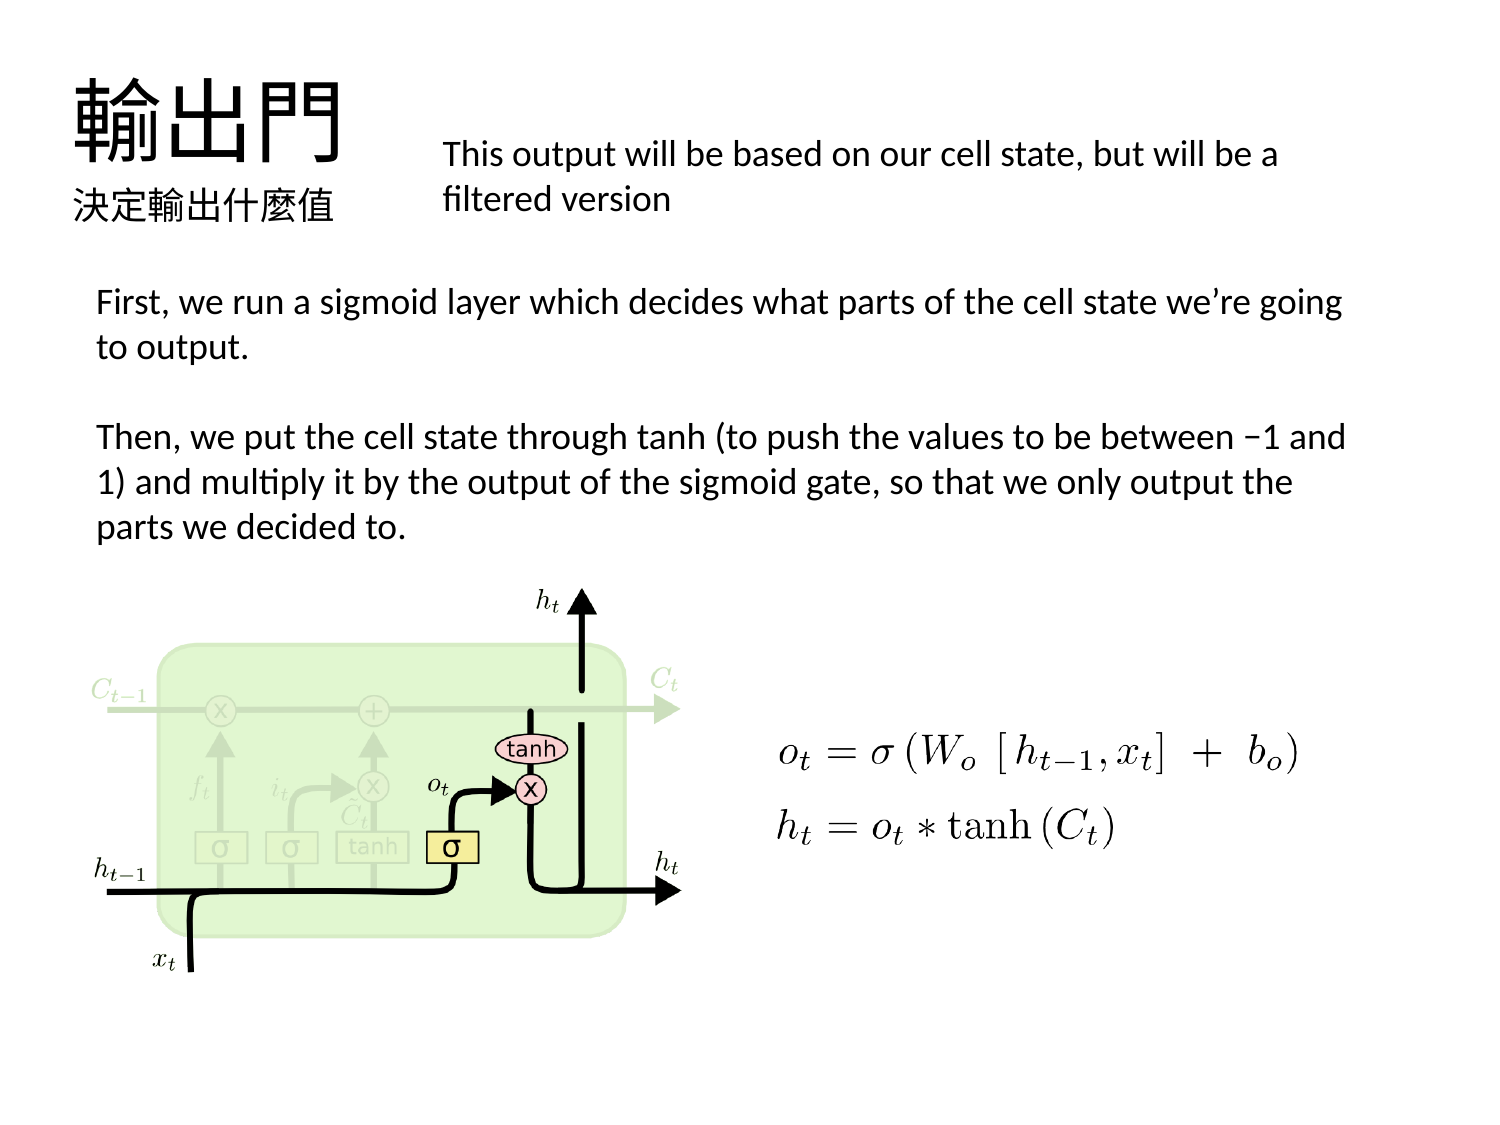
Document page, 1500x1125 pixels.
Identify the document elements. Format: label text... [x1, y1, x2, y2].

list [75, 576, 1370, 976]
text_box This output will be based on our cell state, but will be a filtered version [428, 121, 1355, 226]
title 輸出門 [56, 17, 396, 235]
text_box 決定輸出什麼值 [57, 174, 350, 234]
text_box First, we run a sigmoid layer which decides what parts of the cell state we’re going to output. Then, we put the cell state through tanh (to push the values to be between −1 and 1) and multiply it by the output of the sigmoid gate, so that we only output the parts we decided to. [81, 269, 1364, 555]
